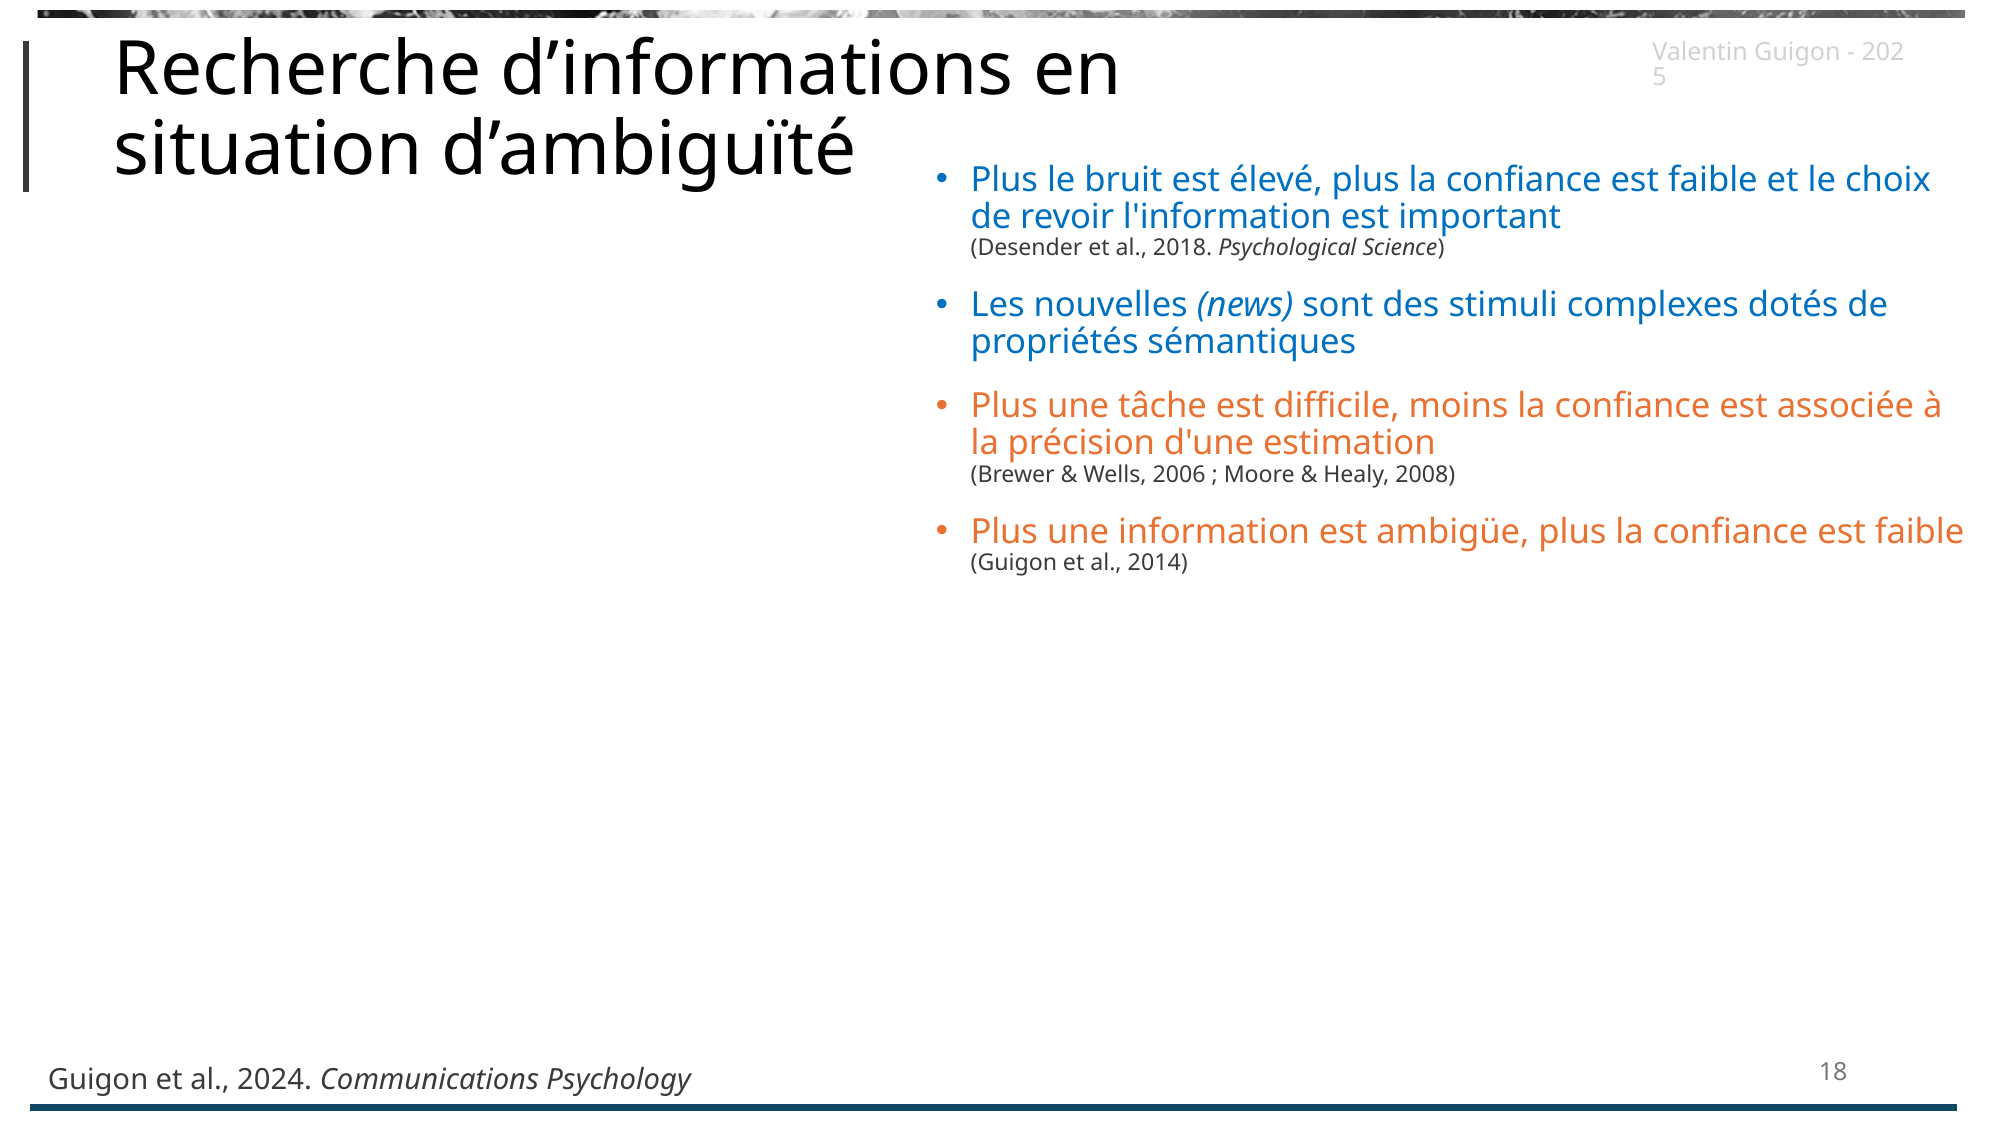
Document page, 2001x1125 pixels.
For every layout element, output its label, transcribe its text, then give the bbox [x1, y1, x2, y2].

footer Valentin Guigon - 2025 [1637, 22, 1921, 83]
list Plus le bruit est élevé, plus la confiance est faible et le choix de revoir l'information est important (Desender et al., 2018. Psychological Science) Les nouvelles (news) sont des stimuli complexes dotés de propriétés sémantiques Plus une tâche est difficile, moins la confiance est associée à la précision d'une estimation (Brewer & Wells, 2006 ; Moore & Healy, 2008) Plus une information est ambigüe, plus la confiance est faible (Guigon et al., 2014) [920, 148, 1990, 589]
picture [1449, 10, 1965, 18]
picture [37, 10, 99, 18]
text_box Guigon et al., 2024. Communications Psychology [33, 1052, 737, 1103]
slide_number 18 [1412, 1042, 1863, 1103]
title Recherche d’informations en situation d’ambiguïté [99, 1, 1449, 220]
